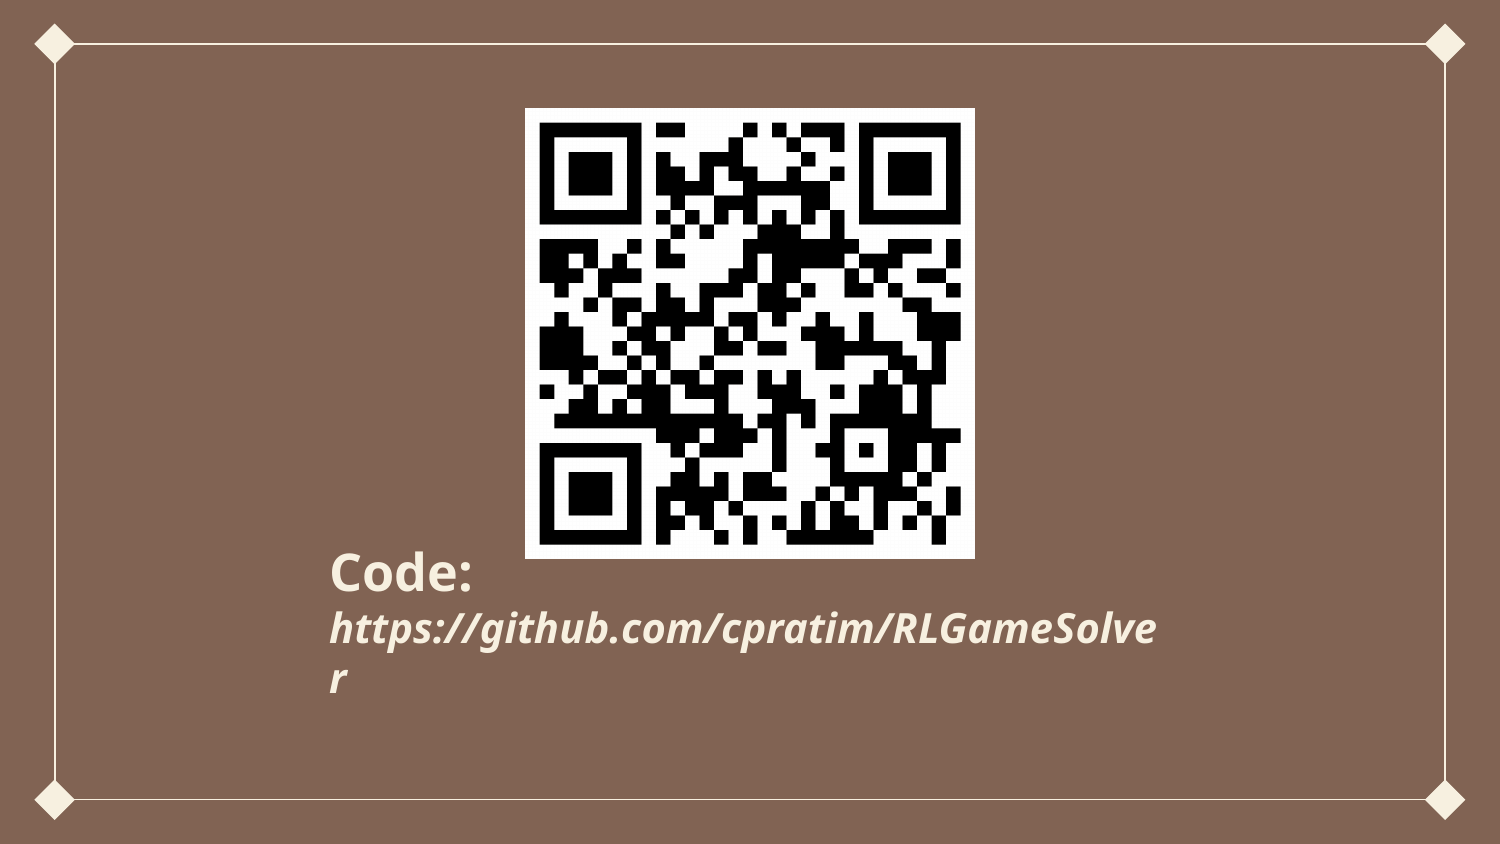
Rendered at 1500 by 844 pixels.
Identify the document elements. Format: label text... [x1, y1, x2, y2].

picture [524, 108, 976, 559]
list Code: https://github.com/cpratim/RLGameSolver [314, 528, 1186, 713]
